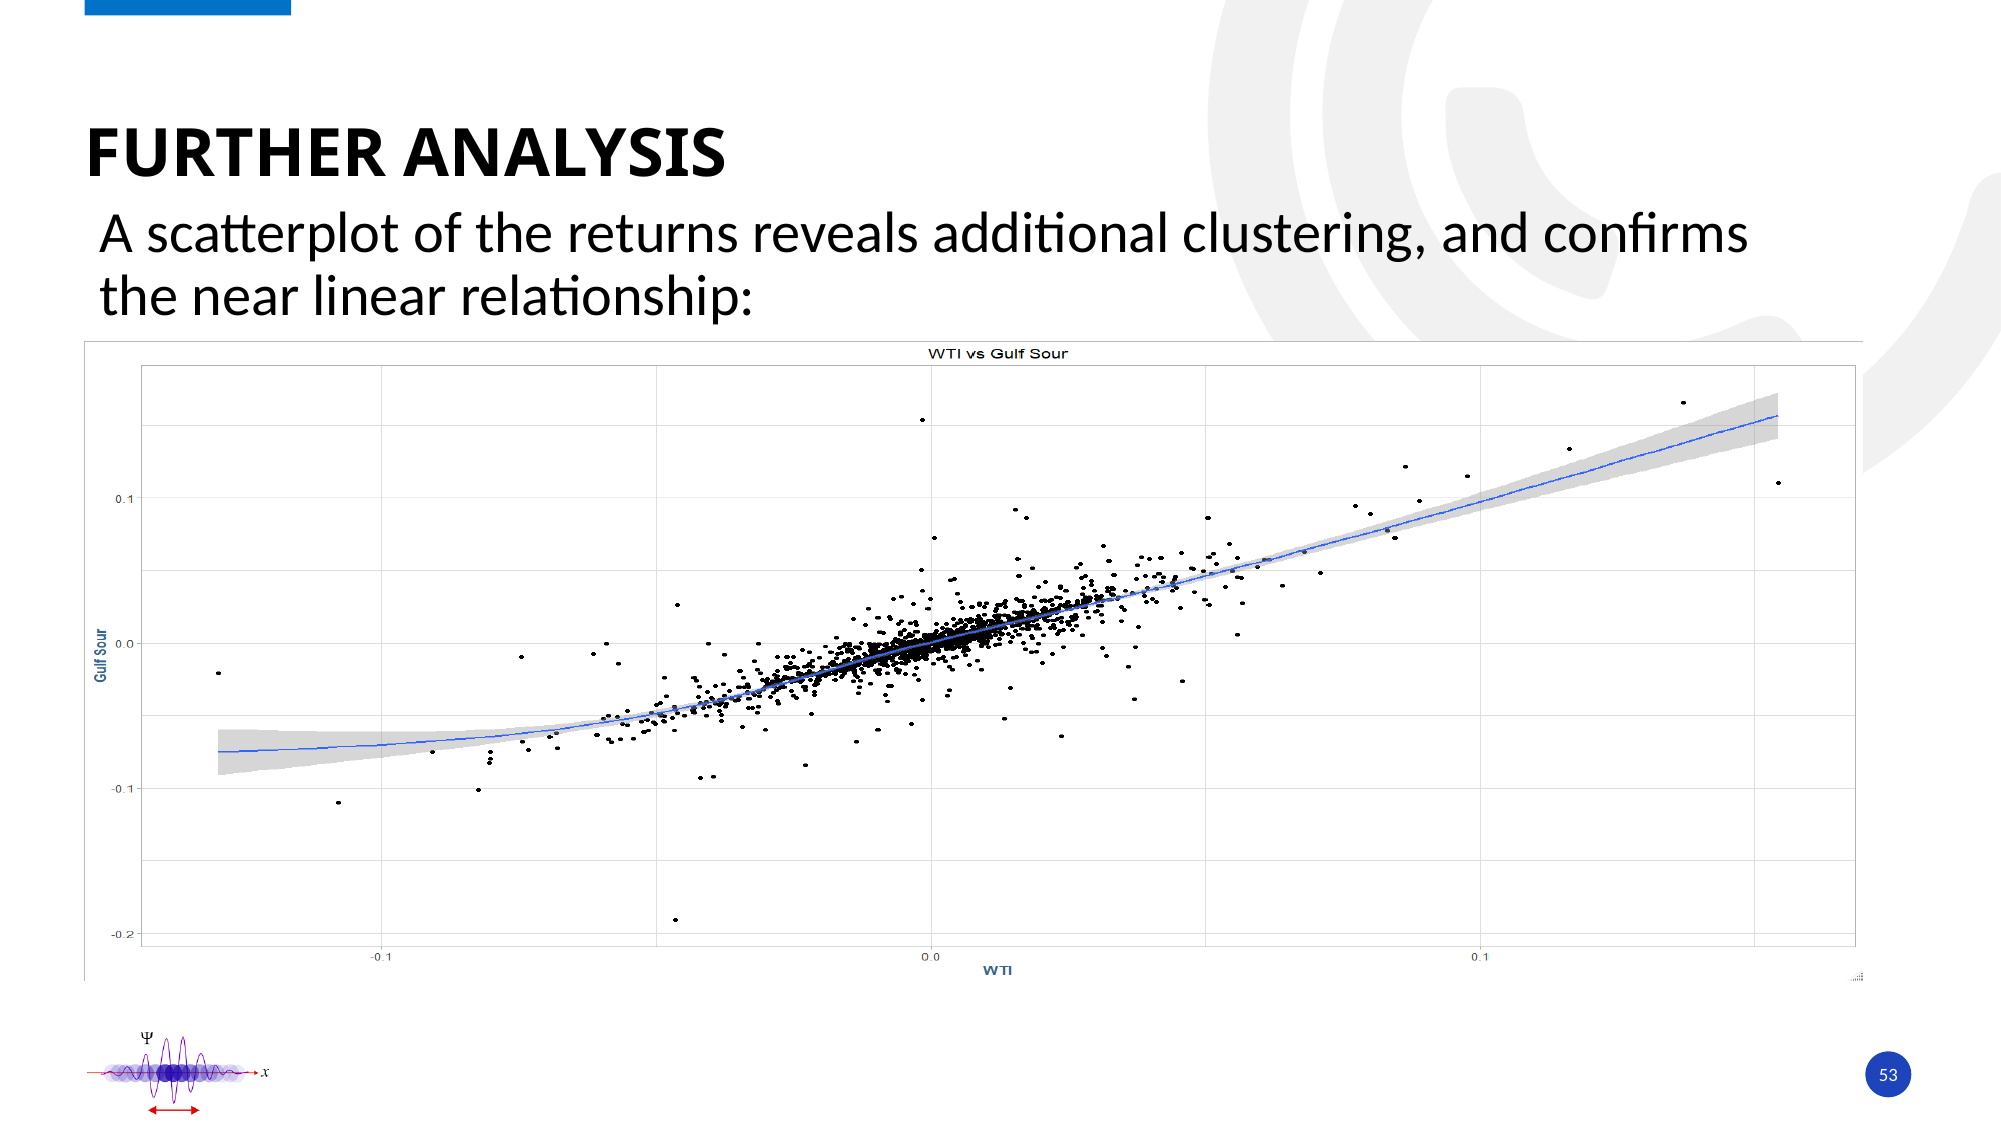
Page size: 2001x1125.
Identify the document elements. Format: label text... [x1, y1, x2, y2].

picture [87, 1026, 269, 1116]
slide_number 53 [1864, 1059, 1913, 1090]
title Further analysis [84, 40, 1914, 192]
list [84, 341, 1863, 981]
list A scatterplot of the returns reveals additional clustering, and confirms the near linear relationship: [84, 194, 1822, 341]
